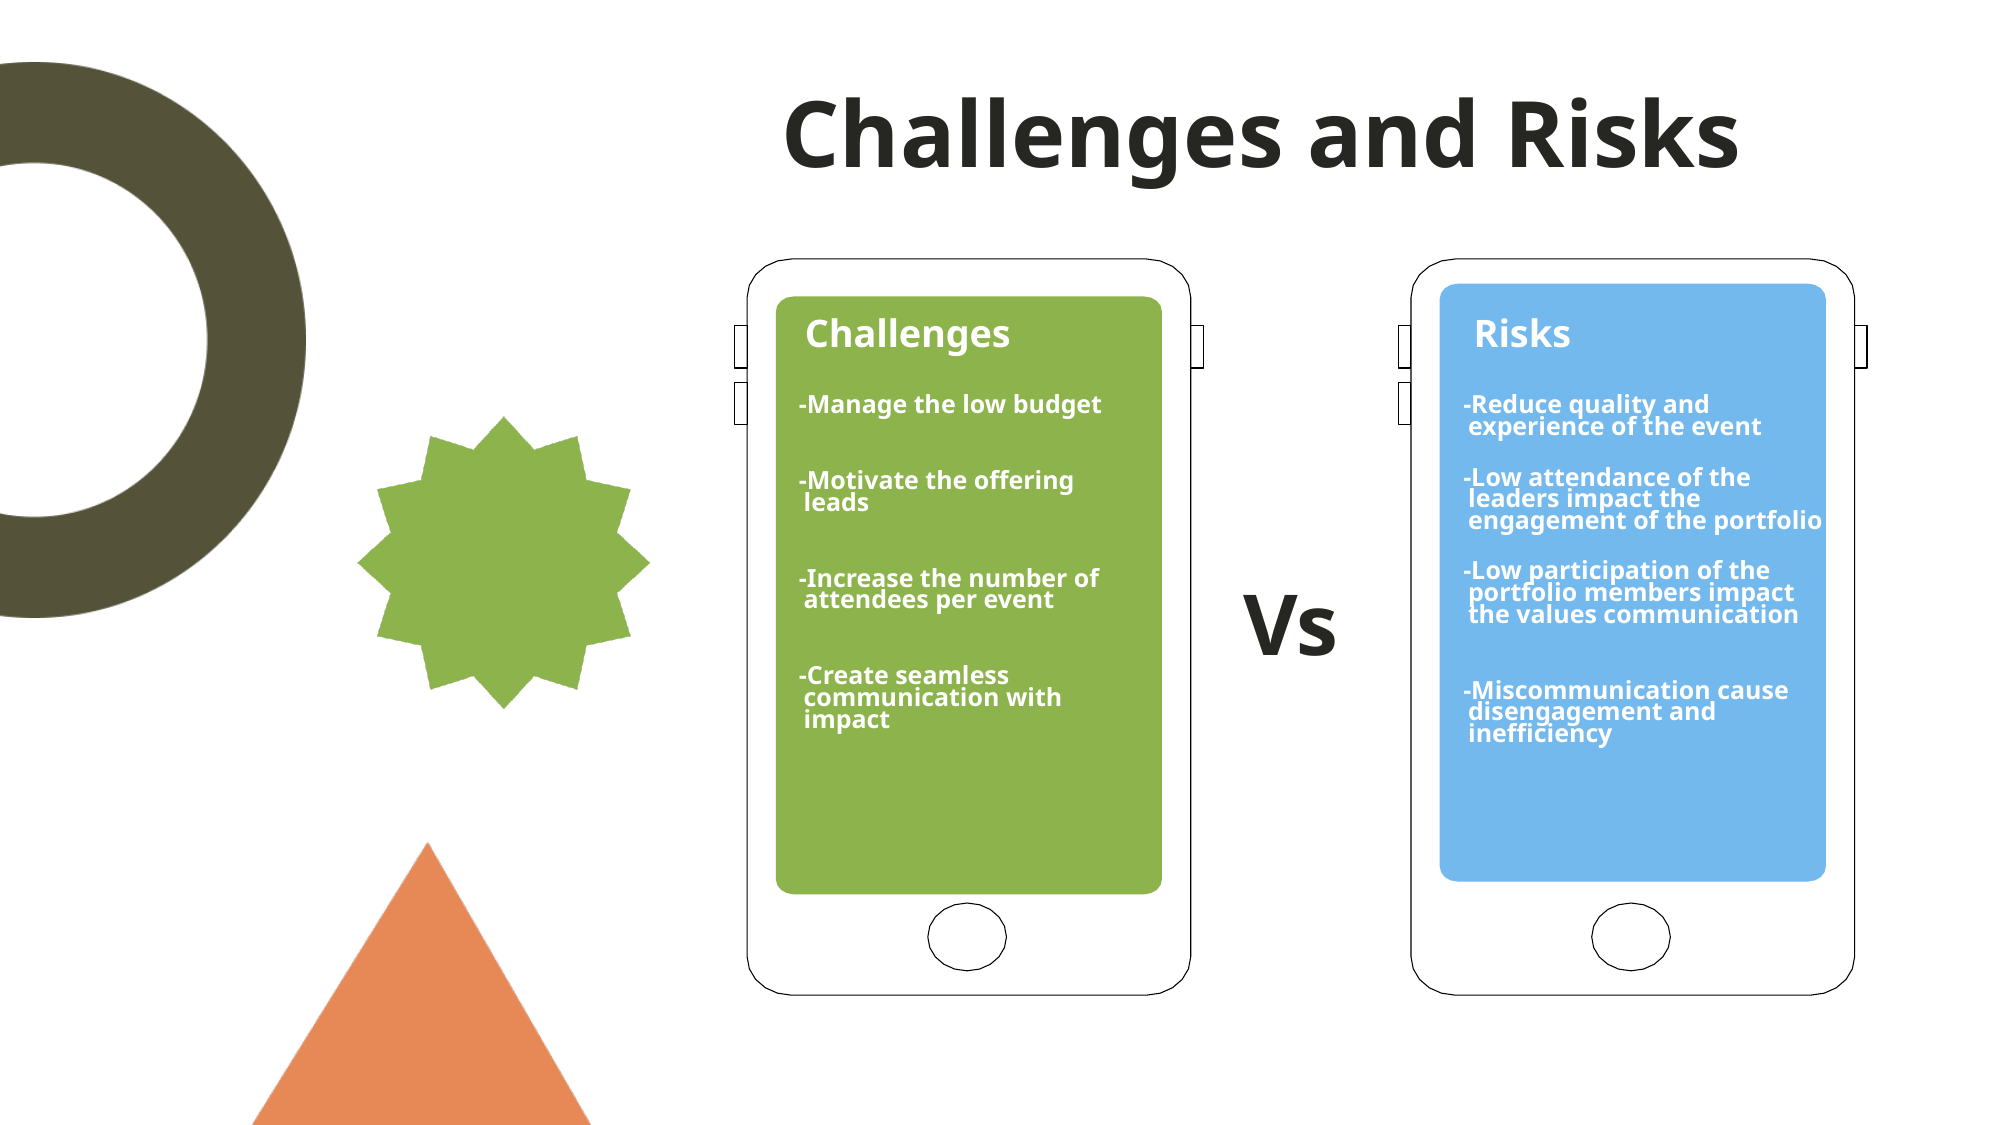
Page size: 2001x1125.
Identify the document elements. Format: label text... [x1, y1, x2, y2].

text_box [734, 258, 1868, 996]
picture [357, 416, 650, 709]
title Challenges and Risks [766, 66, 1826, 211]
picture [0, 62, 306, 618]
picture [252, 842, 591, 1125]
